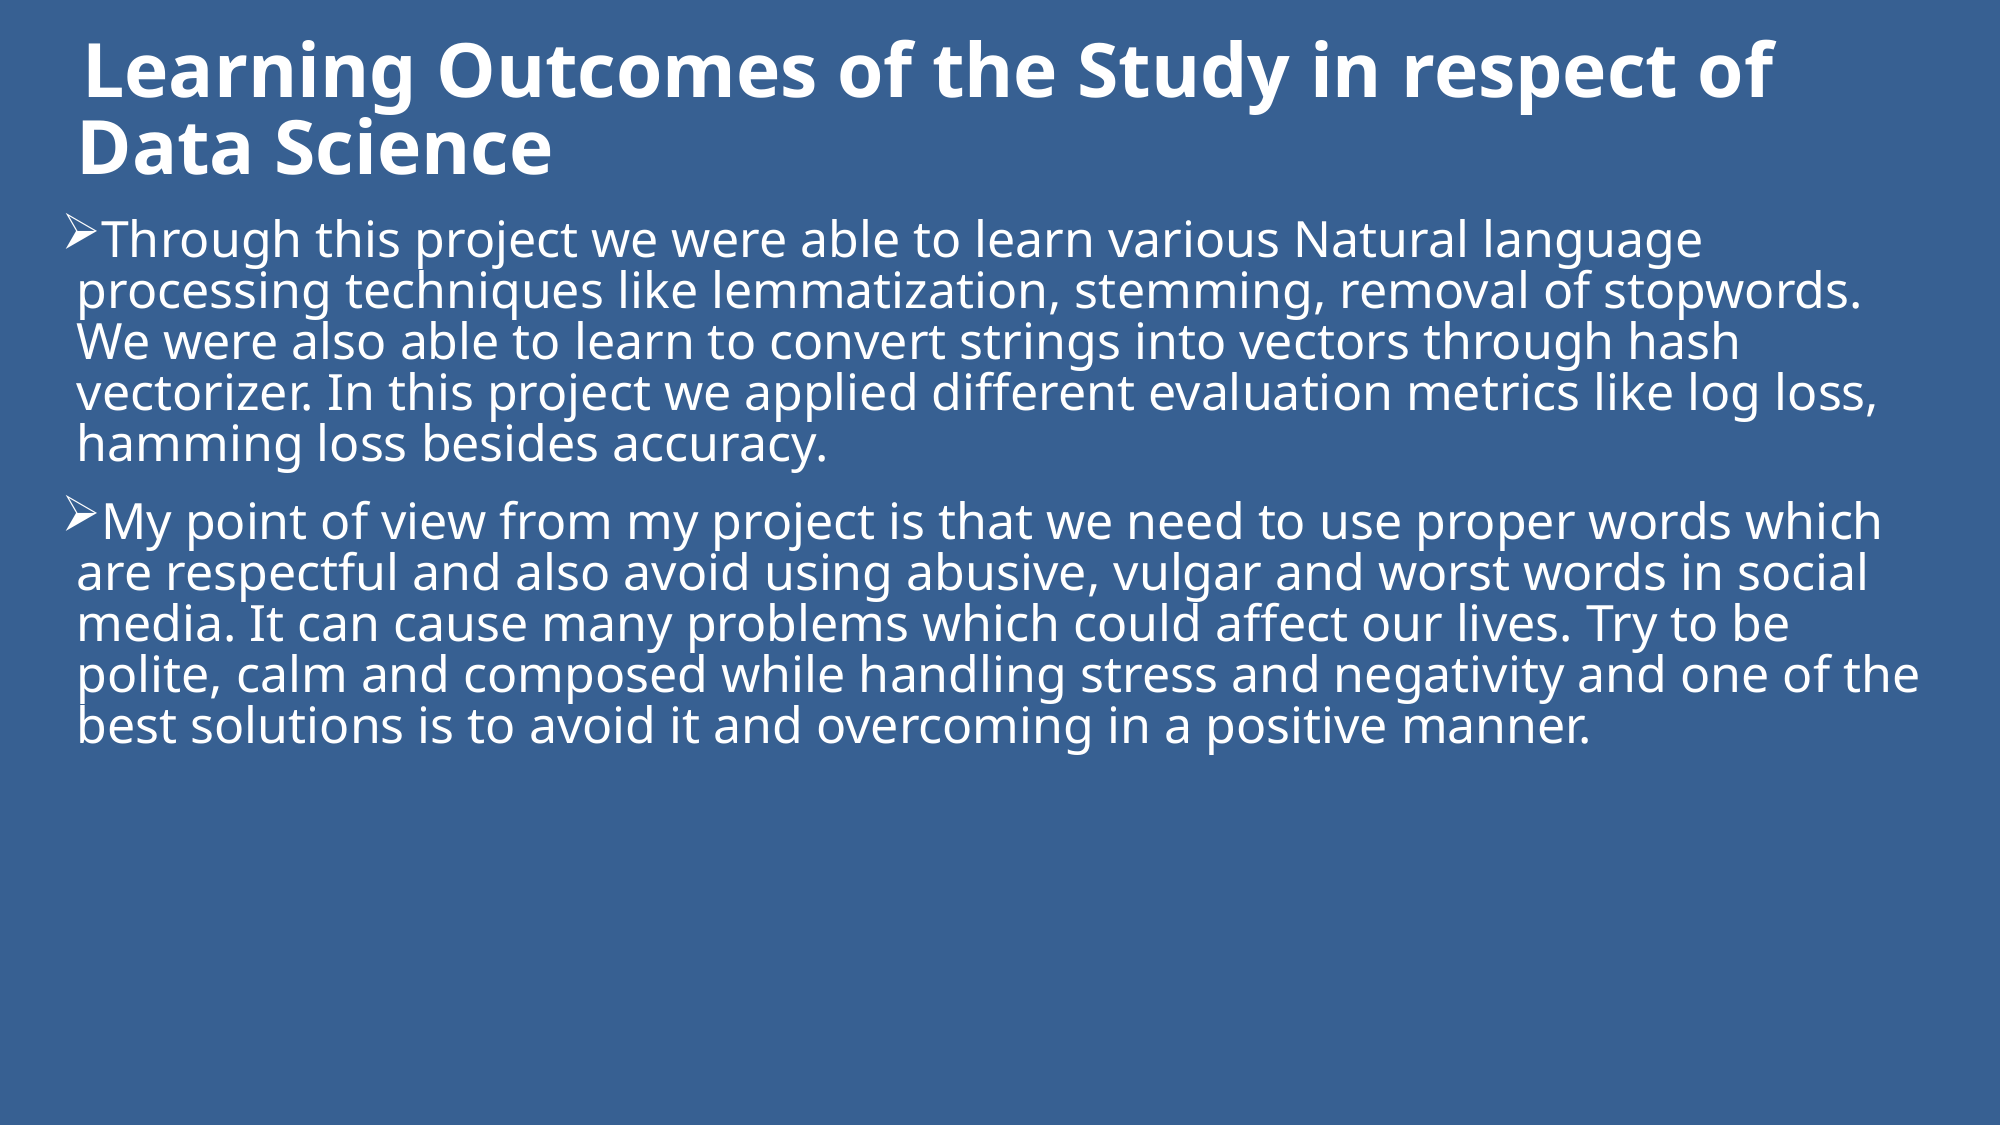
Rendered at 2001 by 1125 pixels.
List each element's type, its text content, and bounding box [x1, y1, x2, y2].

list Learning Outcomes of the Study in respect of Data Science Through this project we were able to learn various Natural language processing techniques like lemmatization, stemming, removal of stopwords. We were also able to learn to convert strings into vectors through hash vectorizer. In this project we applied different evaluation metrics like log loss, hamming loss besides accuracy. My point of view from my project is that we need to use proper words which are respectful and also avoid using abusive, vulgar and worst words in social media. It can cause many problems which could affect our lives. Try to be polite, calm and composed while handling stress and negativity and one of the best solutions is to avoid it and overcoming in a positive manner. [46, 29, 1942, 1059]
